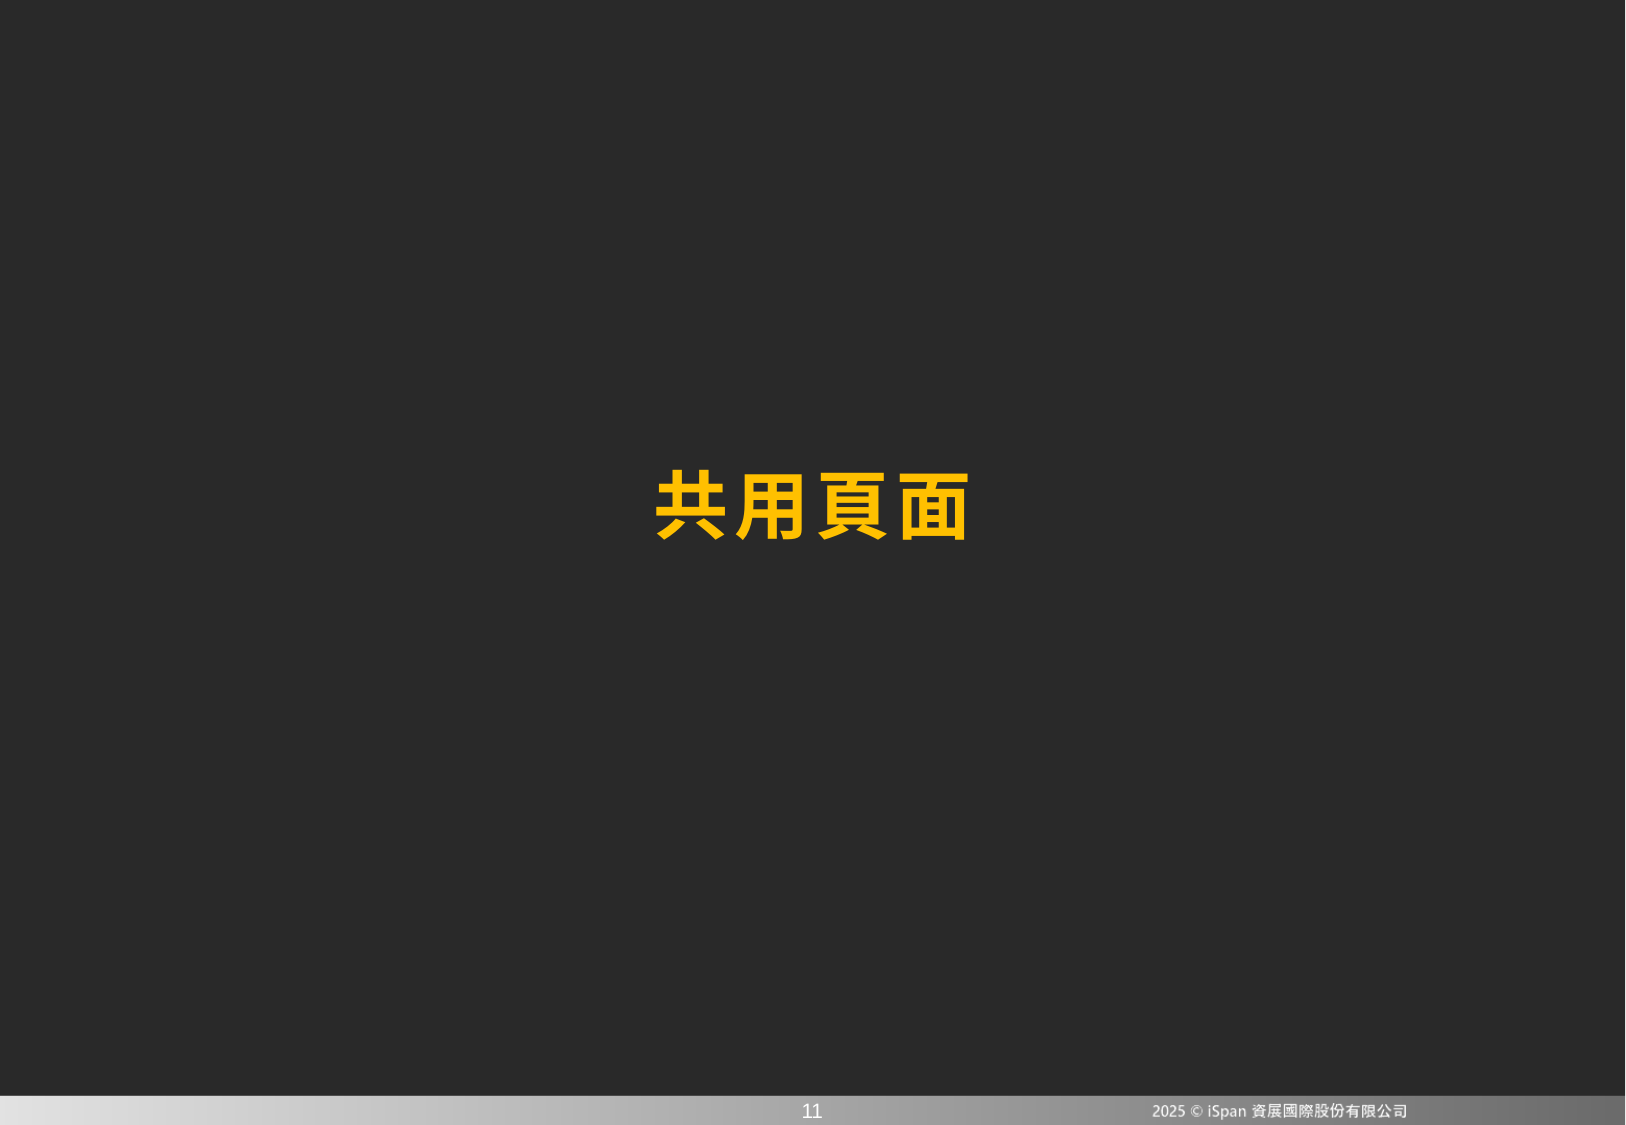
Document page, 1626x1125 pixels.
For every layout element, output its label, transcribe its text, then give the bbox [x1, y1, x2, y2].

picture [0, 0, 1626, 1125]
title 共用頁面 [103, 444, 1522, 563]
